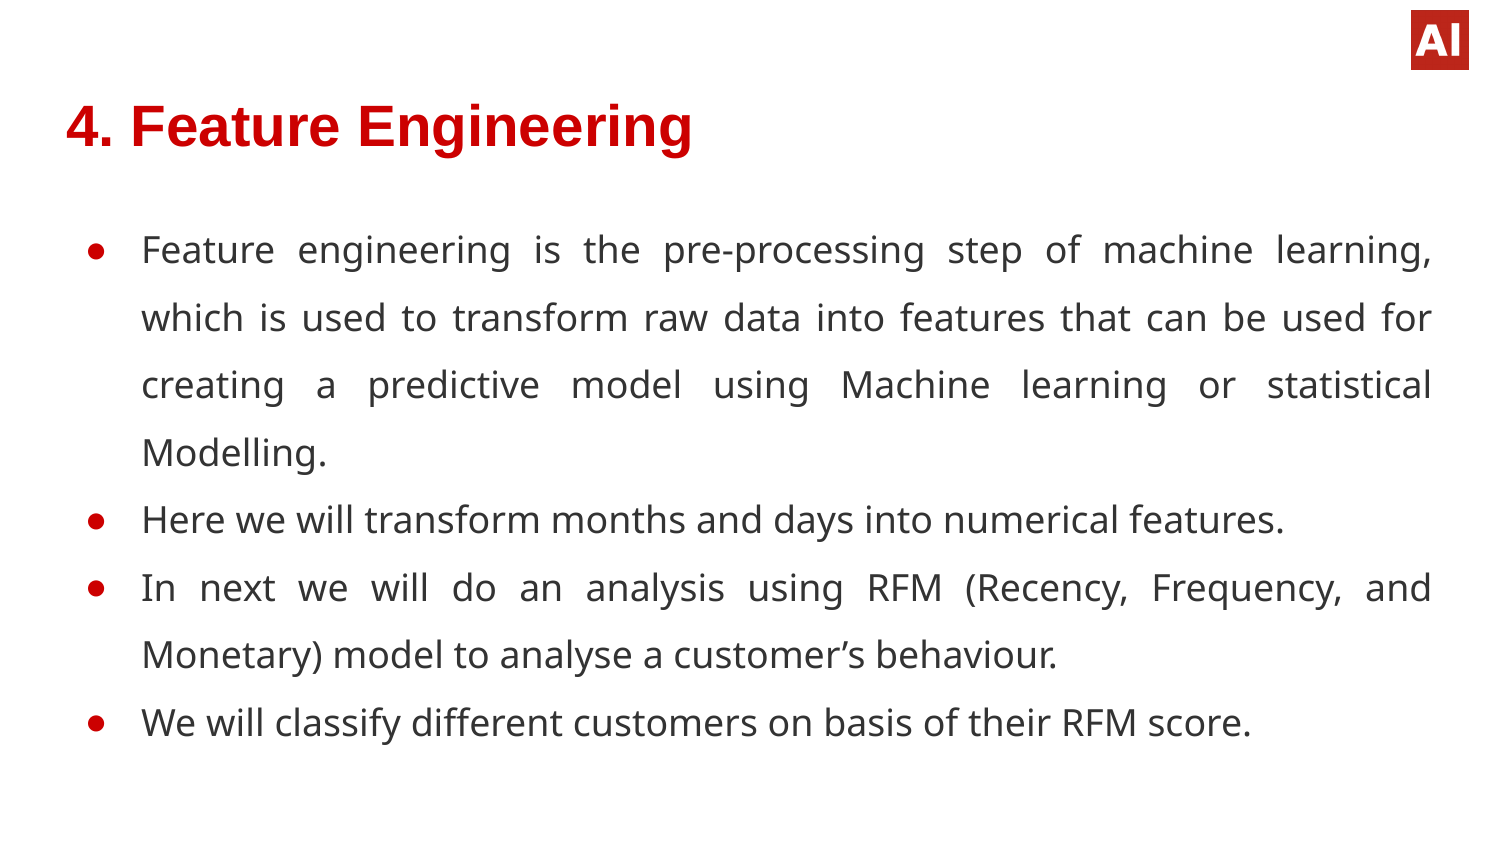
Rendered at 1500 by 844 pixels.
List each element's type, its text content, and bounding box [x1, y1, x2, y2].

picture [1411, 10, 1469, 70]
list Feature engineering is the pre-processing step of machine learning, which is used to transform raw data into features that can be used for creating a predictive model using Machine learning or statistical Modelling. Here we will transform months and days into numerical features. In next we will do an analysis using RFM (Recency, Frequency, and Monetary) model to analyse a customer’s behaviour. We will classify different customers on basis of their RFM score. [51, 189, 1449, 750]
title 4. Feature Engineering [51, 72, 1449, 167]
